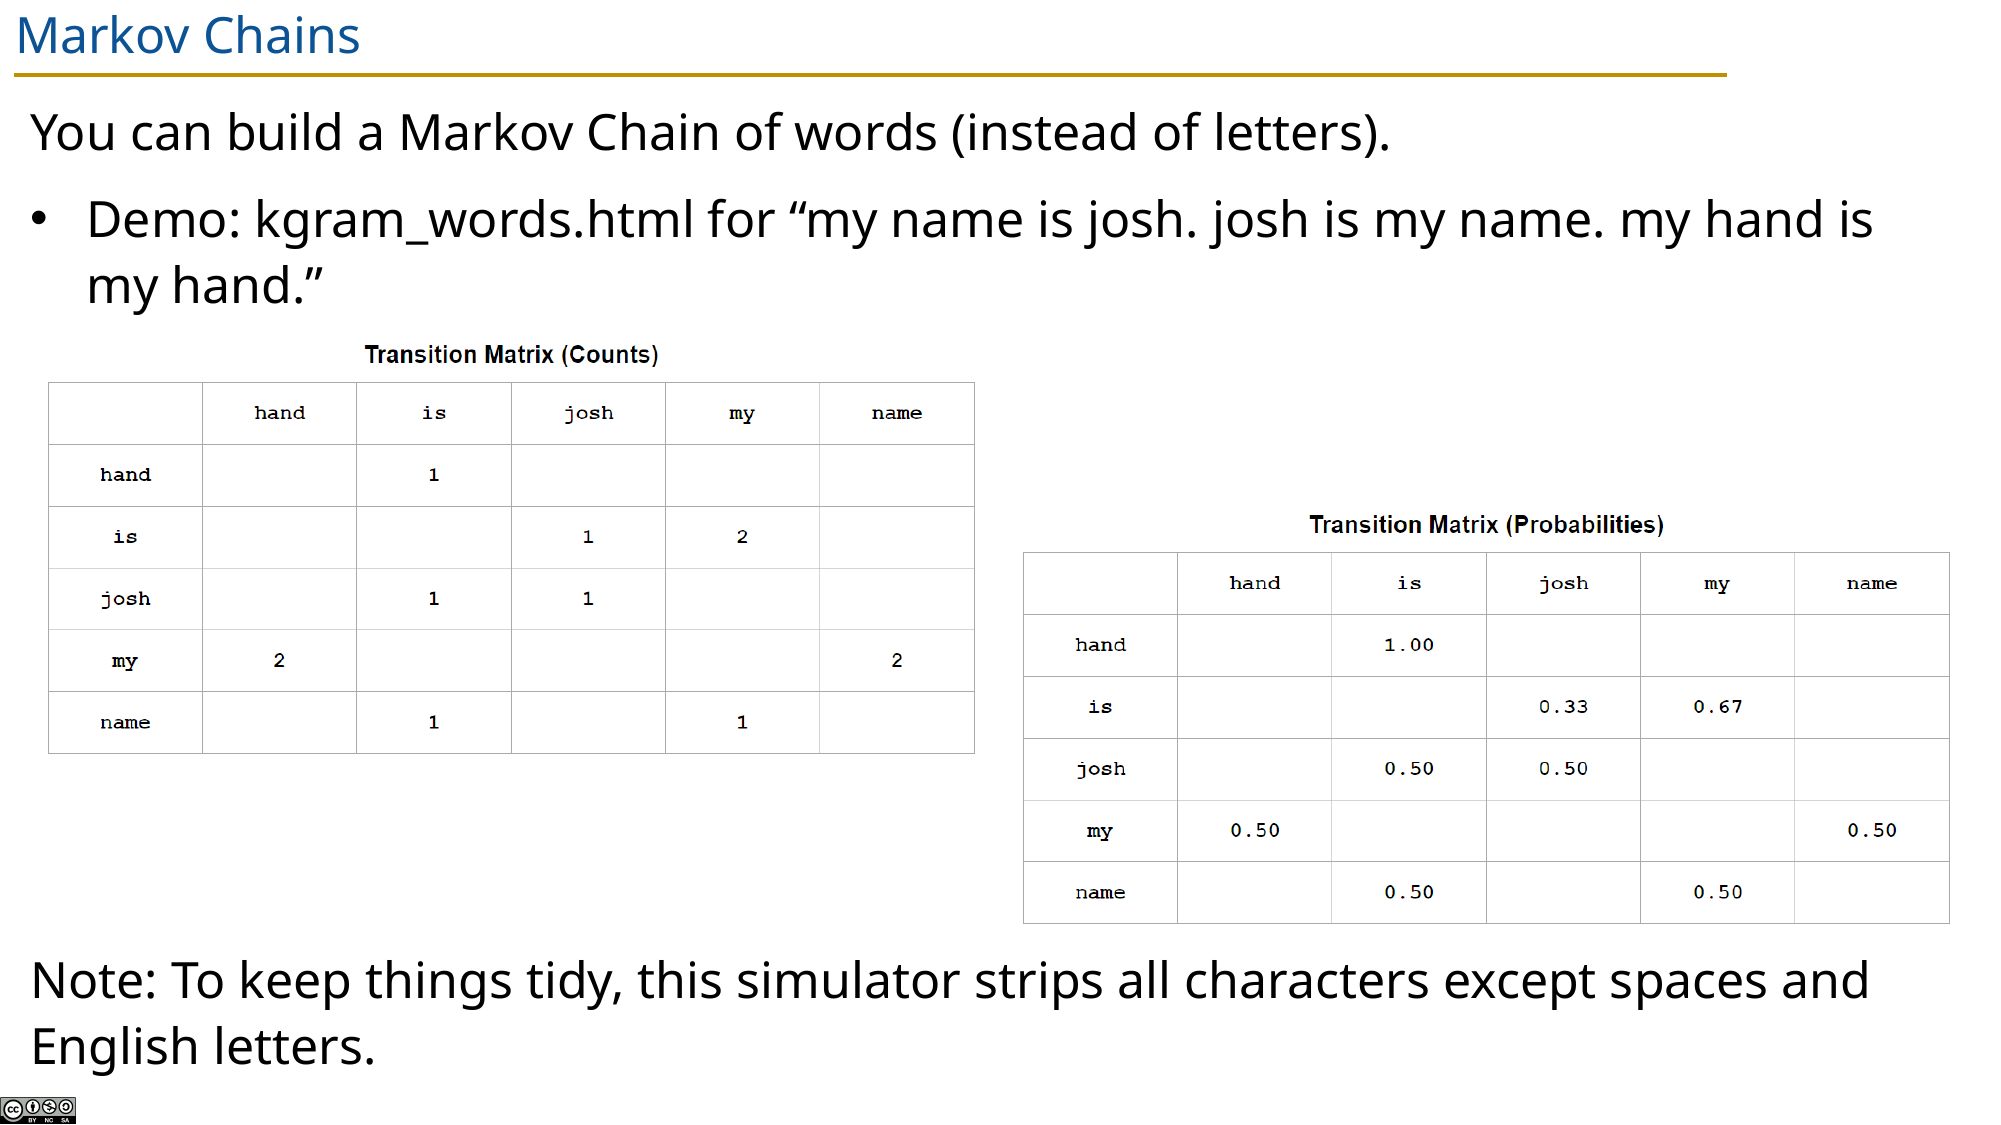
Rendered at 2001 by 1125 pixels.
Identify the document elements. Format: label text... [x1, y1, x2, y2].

picture [41, 334, 985, 766]
title Markov Chains [0, 0, 1725, 75]
picture [1018, 506, 1958, 937]
picture [0, 1097, 76, 1124]
list You can build a Markov Chain of words (instead of letters). Demo: kgram_words.html for “my name is josh. josh is my name. my hand is my hand.” Note: To keep things tidy, this simulator strips all characters except spaces and English letters. [15, 87, 1900, 1013]
